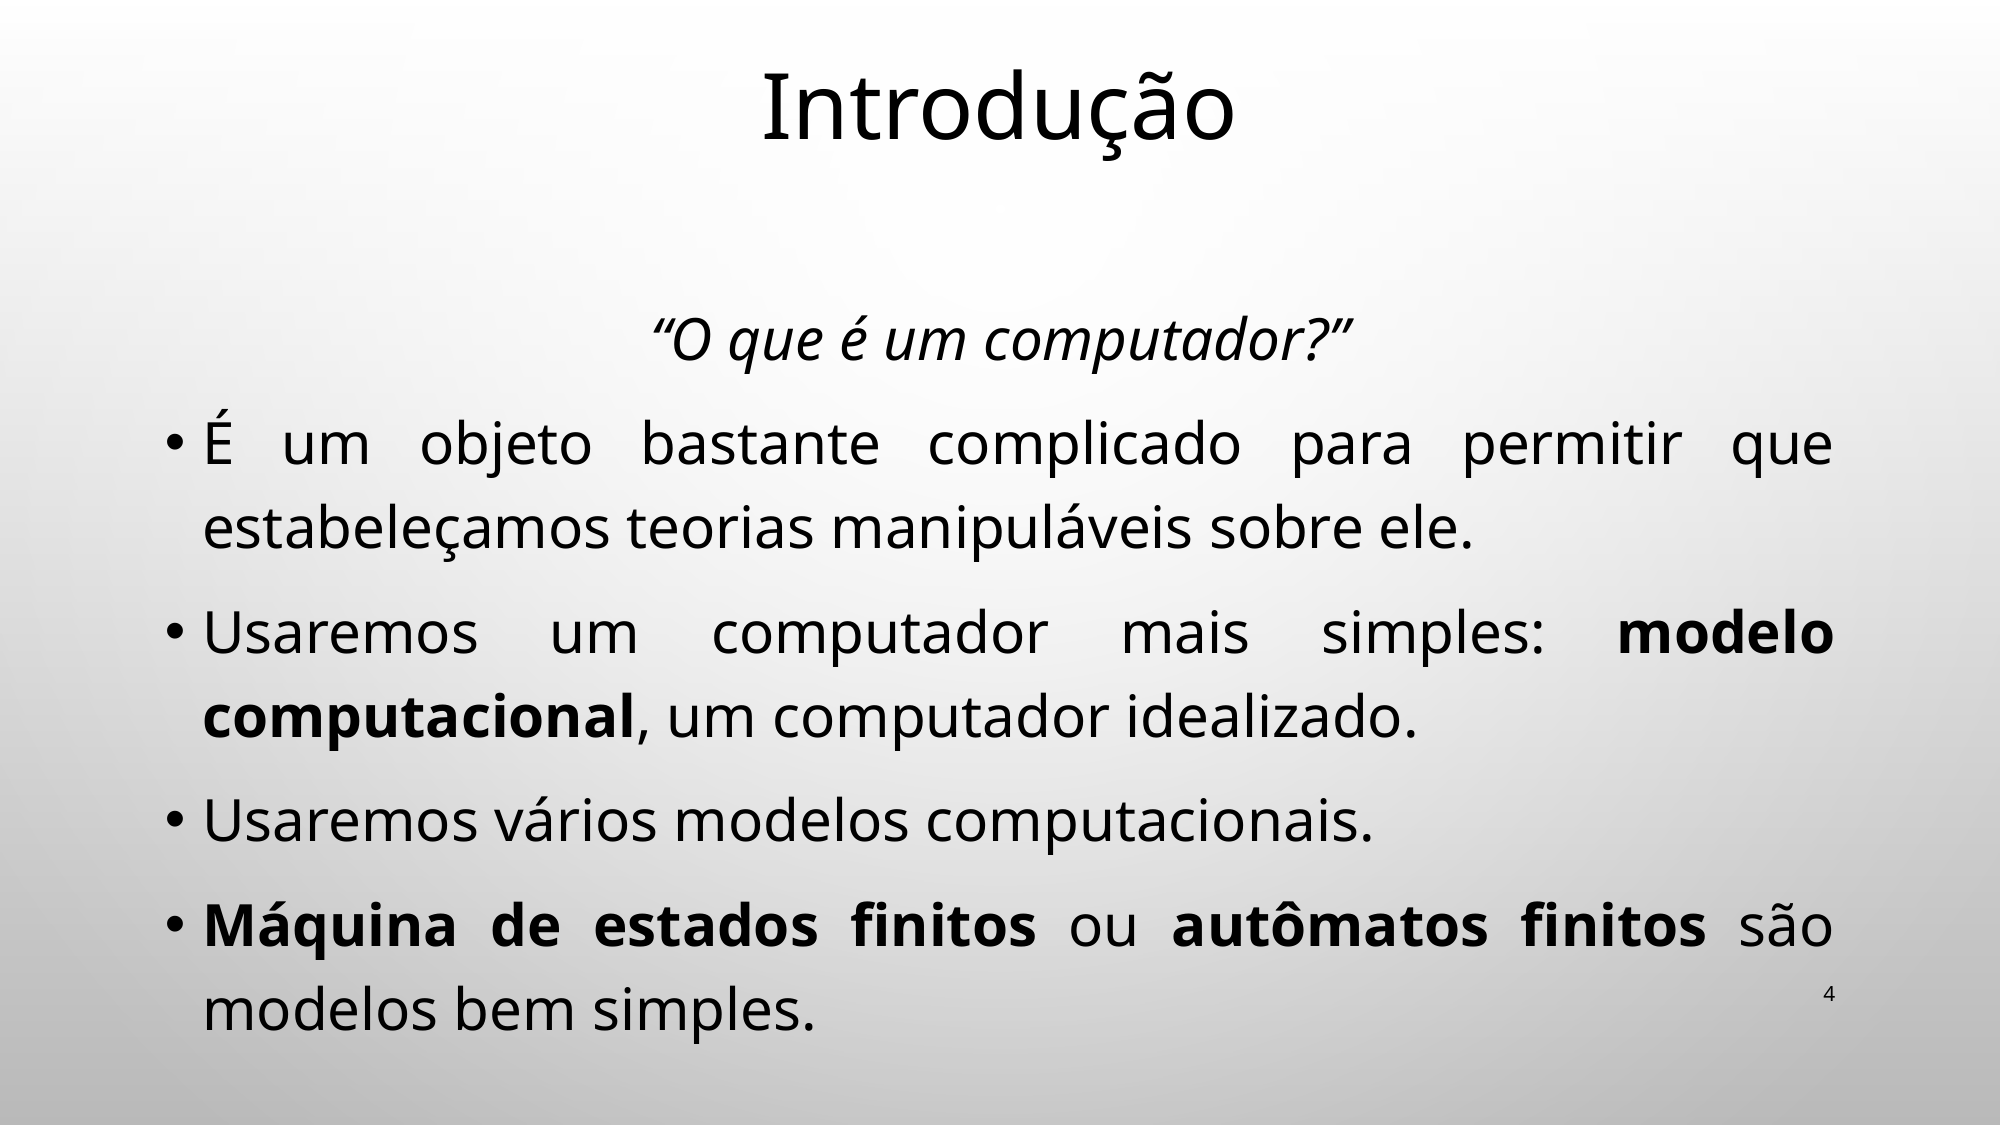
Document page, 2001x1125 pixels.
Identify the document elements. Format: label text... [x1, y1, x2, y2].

title Introdução [149, 44, 1851, 175]
picture [0, 0, 2000, 1125]
slide_number 4 [1724, 965, 1851, 1025]
list “O que é um computador?” É um objeto bastante complicado para permitir que estabeleçamos teorias manipuláveis sobre ele. Usaremos um computador mais simples: modelo computacional, um computador idealizado. Usaremos vários modelos computacionais. Máquina de estados finitos ou autômatos finitos são modelos bem simples. [149, 280, 1851, 1081]
